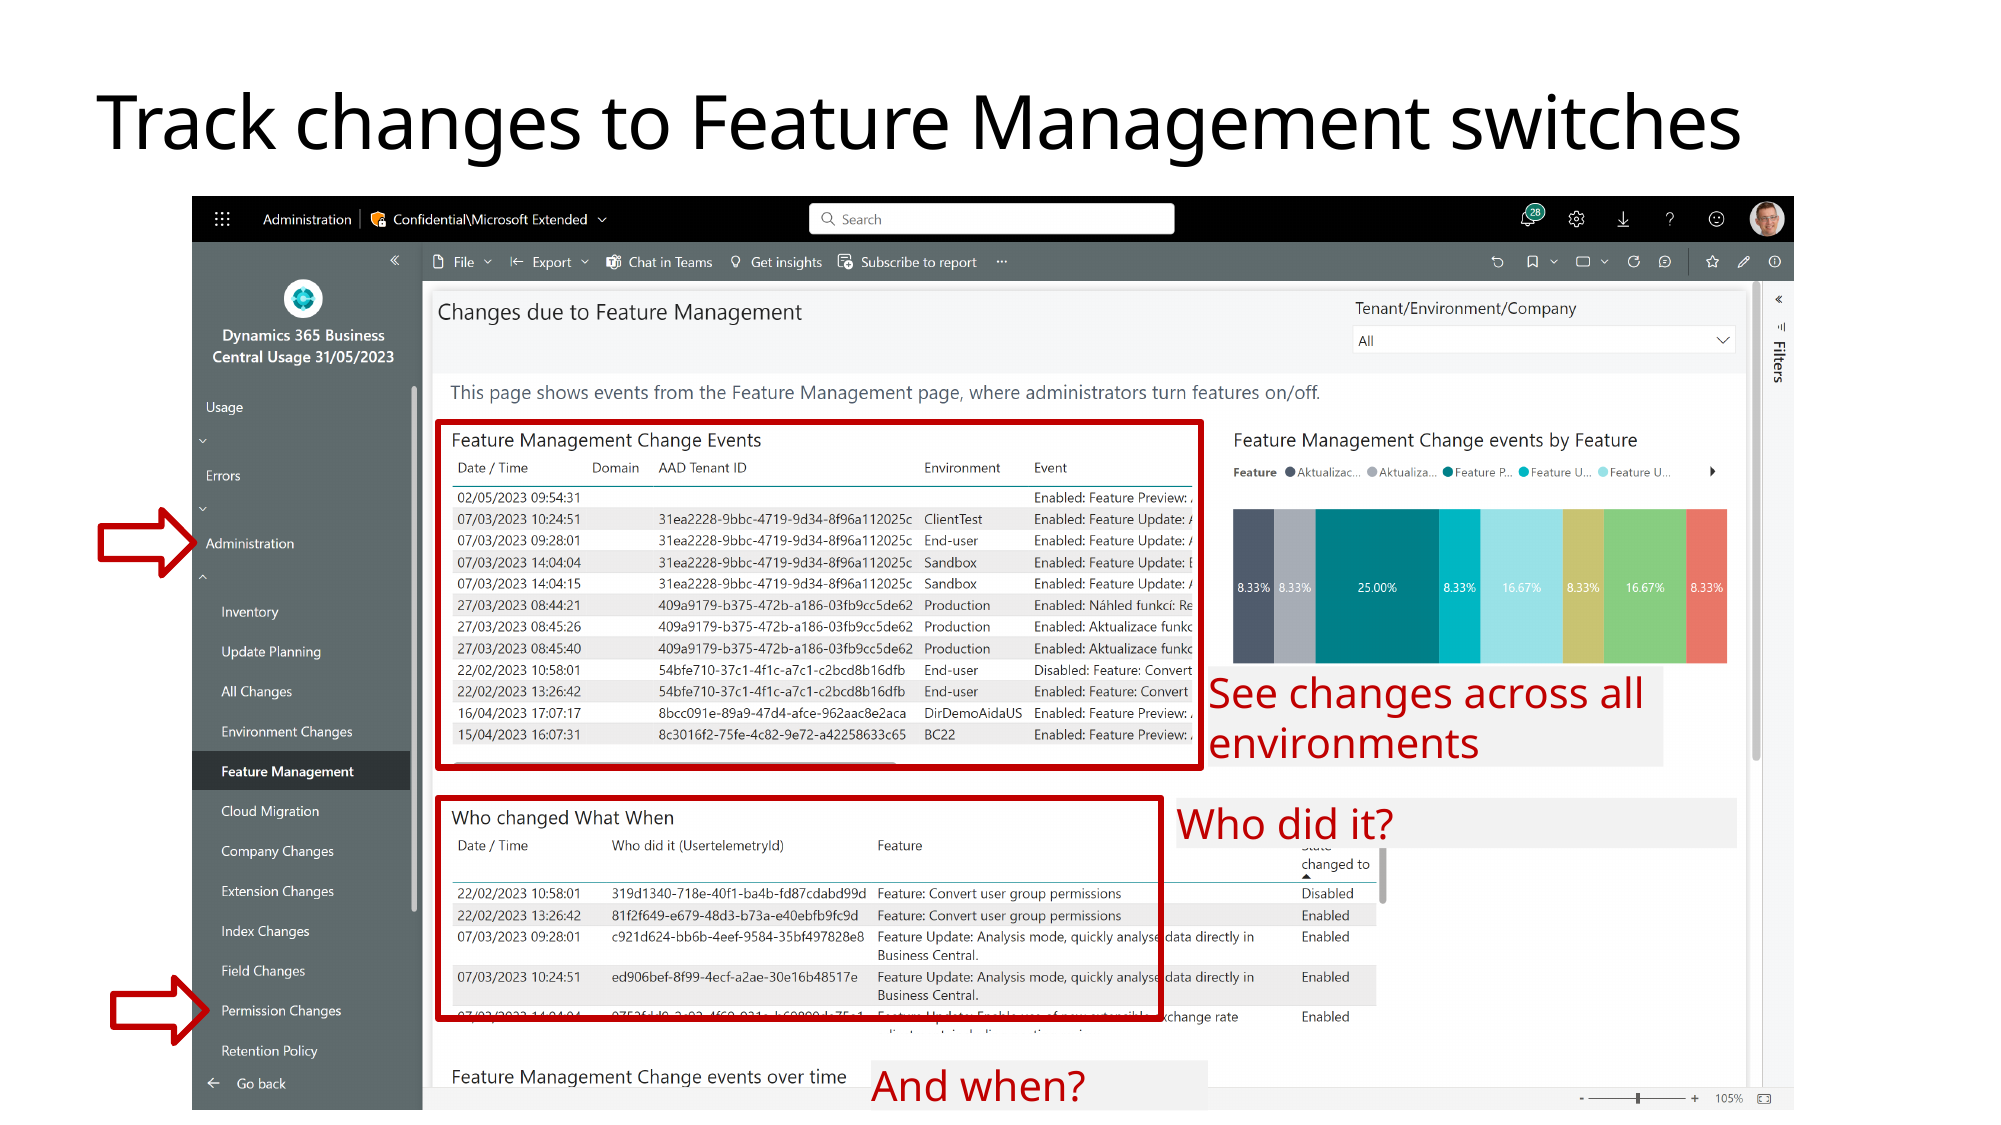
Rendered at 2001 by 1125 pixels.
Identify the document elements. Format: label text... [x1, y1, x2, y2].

title Track changes to Feature Management switches [96, 75, 1904, 166]
picture [191, 196, 1794, 1110]
text_box [99, 509, 191, 577]
text_box [112, 976, 191, 1044]
